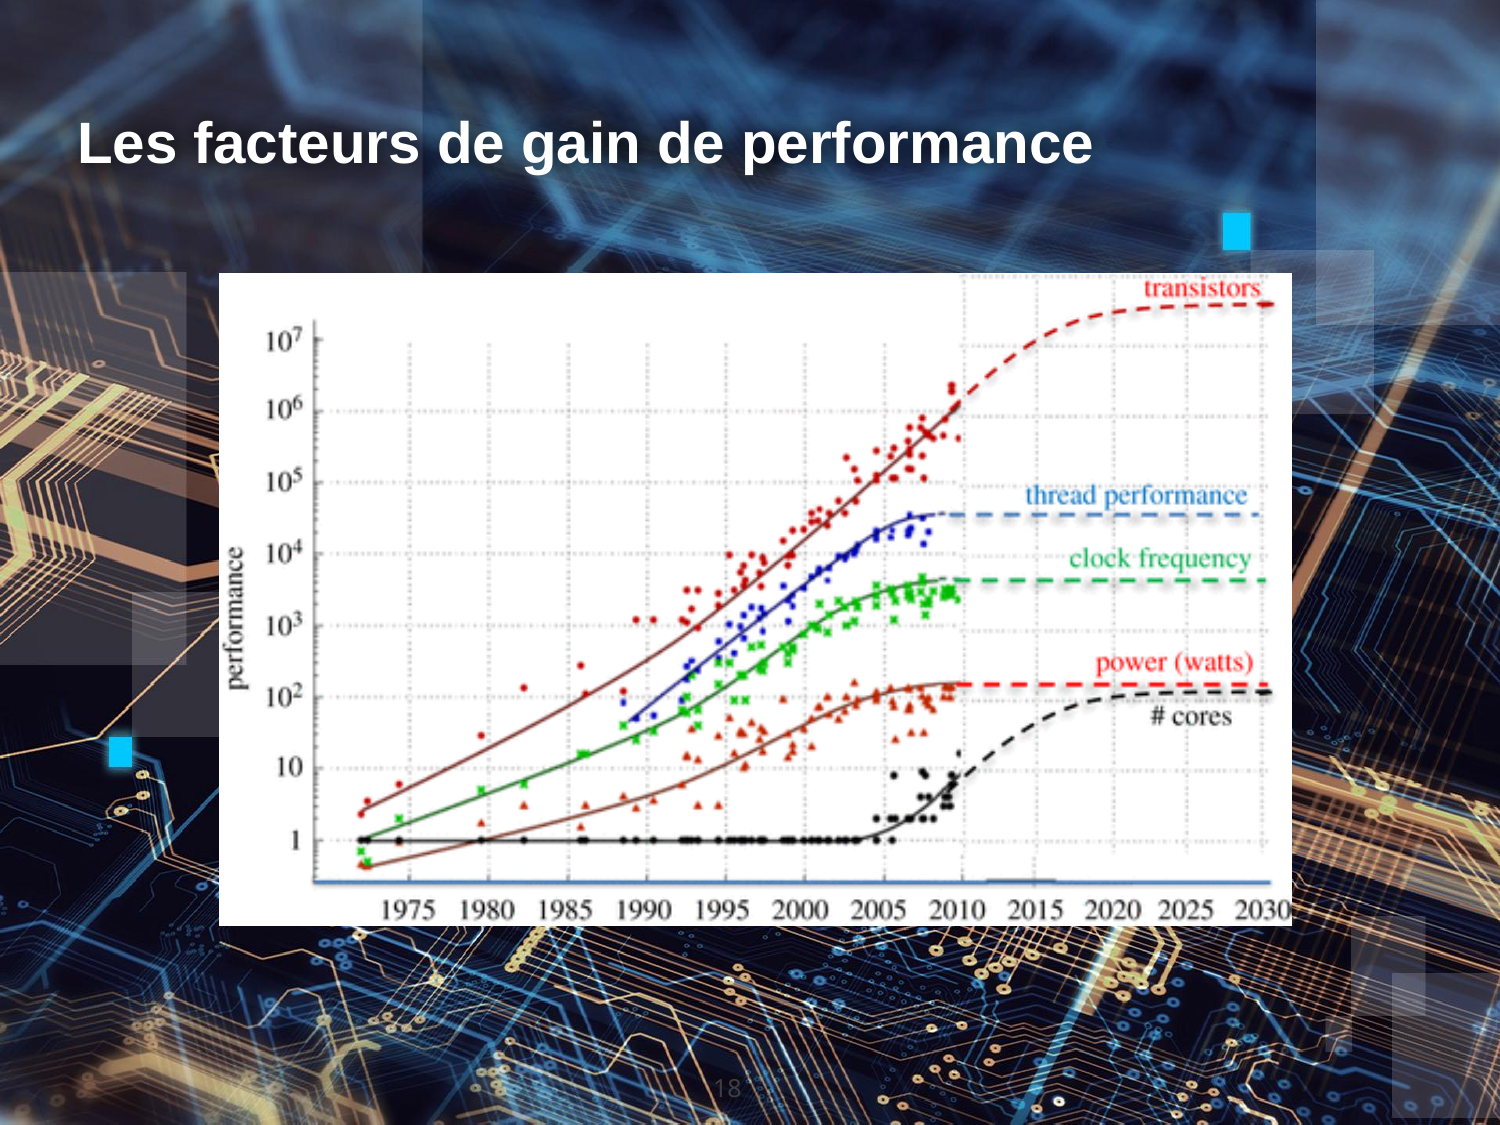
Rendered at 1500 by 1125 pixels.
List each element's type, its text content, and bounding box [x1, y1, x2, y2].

text_box ‹#› [681, 1065, 773, 1115]
picture [0, 0, 1500, 1125]
list Les facteurs de gain de performance [62, 62, 1450, 716]
